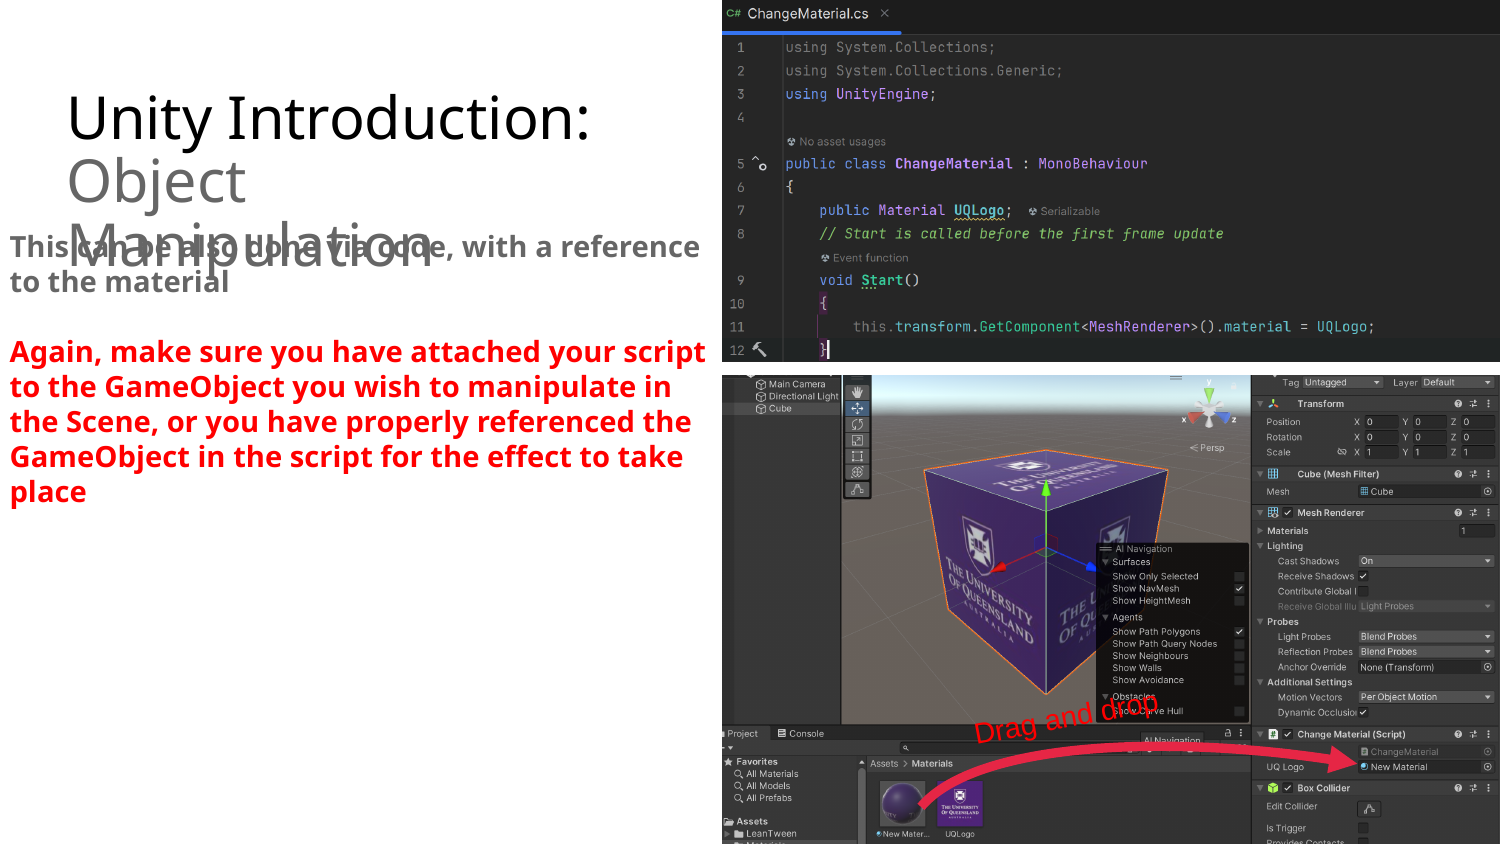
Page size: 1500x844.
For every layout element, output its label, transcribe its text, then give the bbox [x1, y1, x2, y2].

picture [722, 375, 1500, 844]
list This can be also done via code, with a reference to the material Again, make sure you have attached your script to the GameObject you wish to manipulate in the Scene, or you have properly referenced the GameObject in the script for the effect to take place [0, 213, 723, 736]
title Unity Introduction: Object Manipulation [51, 72, 620, 213]
picture [722, 0, 1500, 362]
